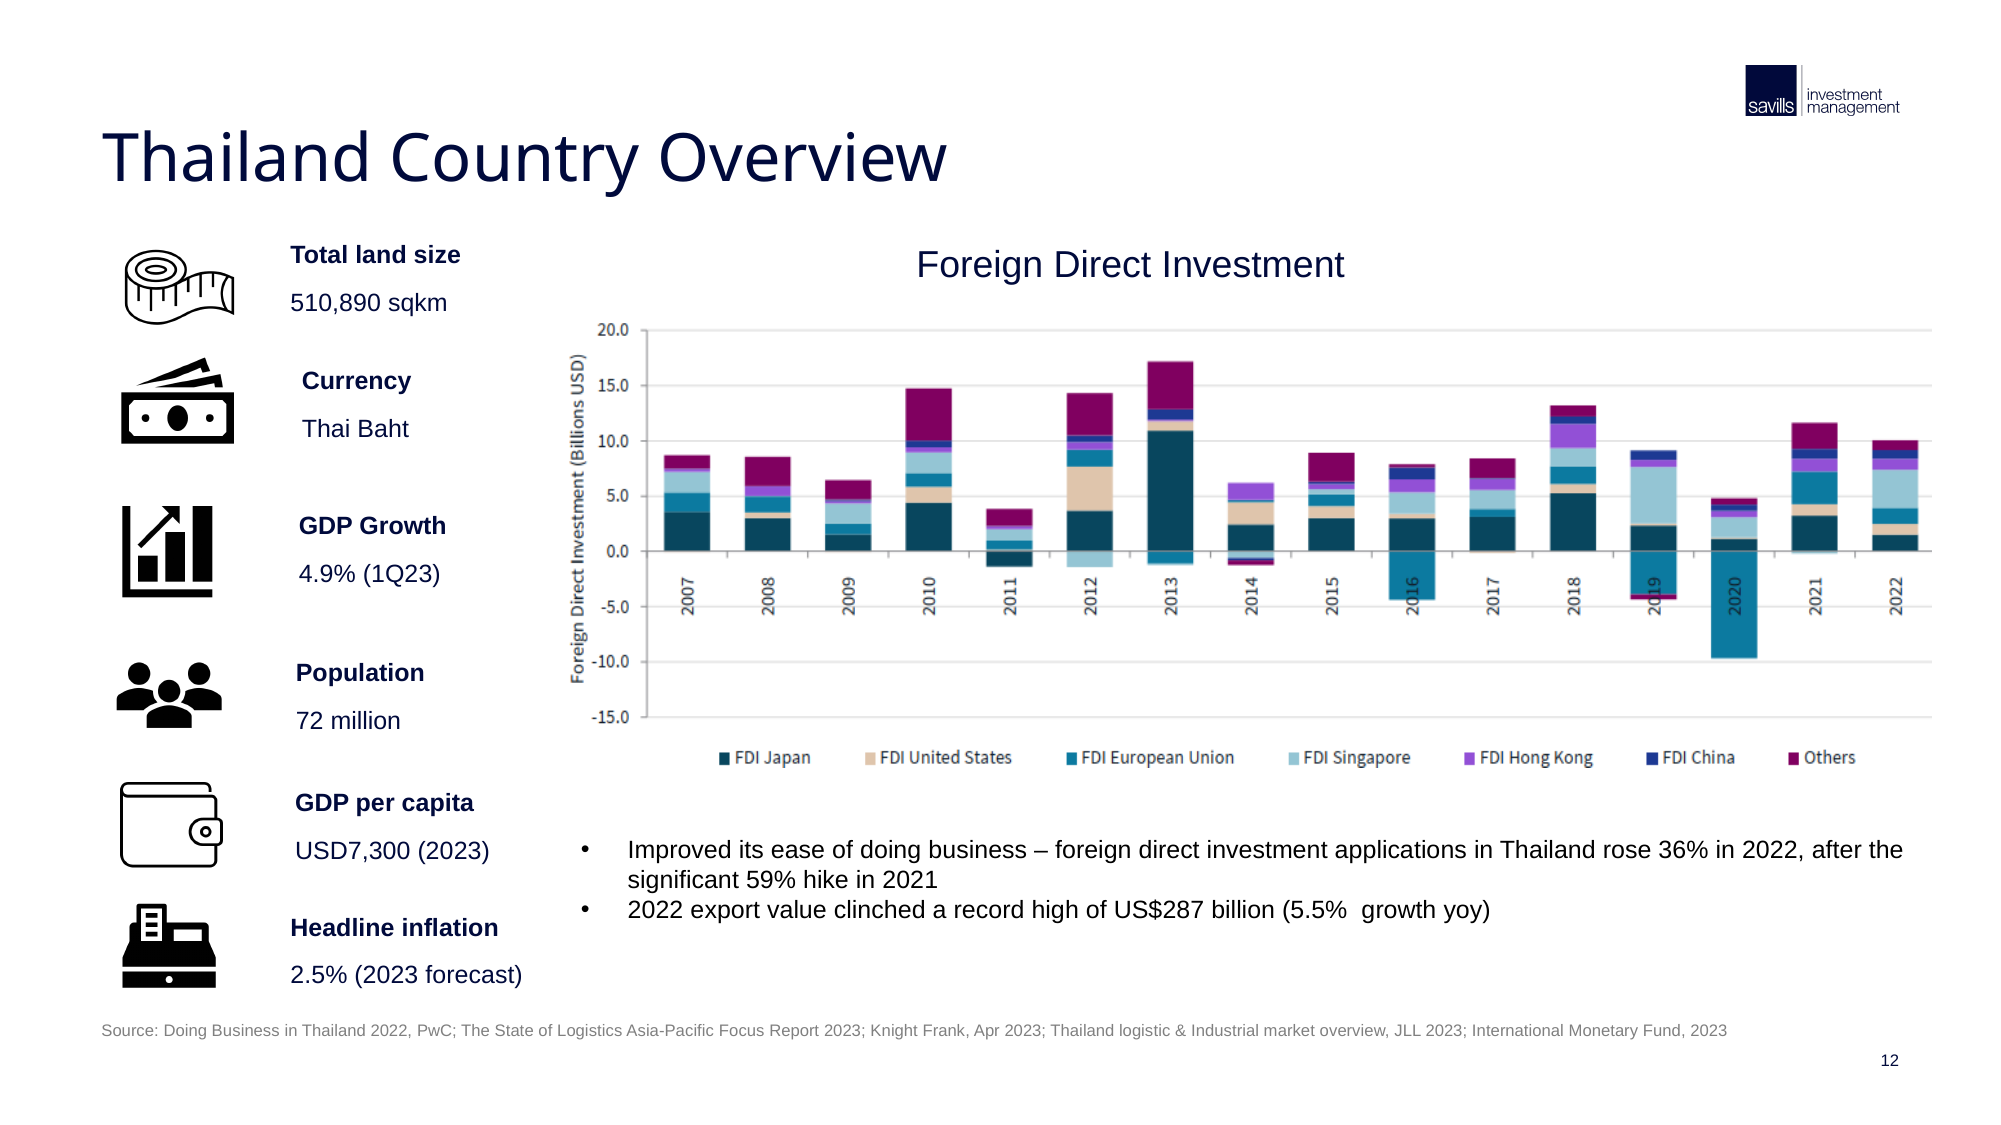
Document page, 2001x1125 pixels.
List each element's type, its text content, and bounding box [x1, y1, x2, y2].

text_box Total land size 510,890 sqkm [290, 237, 499, 317]
picture [1745, 65, 1900, 116]
title Thailand Country Overview [102, 56, 1701, 196]
text_box Improved its ease of doing business – foreign direct investment applications in Thailand rose 36% in 2022, after the significant 59% hike in 2021 2022 export value clinched a record high of US$287 billion (5.5% growth yoy) [565, 826, 1931, 962]
text_box GDP per capita USD7,300 (2023) [295, 785, 504, 865]
picture [566, 322, 1932, 768]
text_box Foreign Direct Investment [901, 232, 1902, 293]
slide_number 12 [1745, 1053, 1900, 1066]
text_box Population 72 million [295, 655, 504, 735]
picture [104, 489, 229, 614]
picture [116, 227, 239, 464]
text_box Headline inflation 2.5% (2023 forecast) [290, 909, 544, 989]
text_box GDP Growth 4.9% (1Q23) [298, 508, 507, 588]
text_box Currency Thai Baht [301, 363, 510, 443]
text_box Source: Doing Business in Thailand 2022, PwC; The State of Logistics Asia-Pacific Focus Report 2023; Knight Frank, Apr 2023; Thailand logistic & Industrial market overview, JLL 2023; International Monetary Fund, 2023 [86, 1012, 1796, 1047]
picture [109, 635, 229, 755]
picture [100, 756, 237, 1004]
